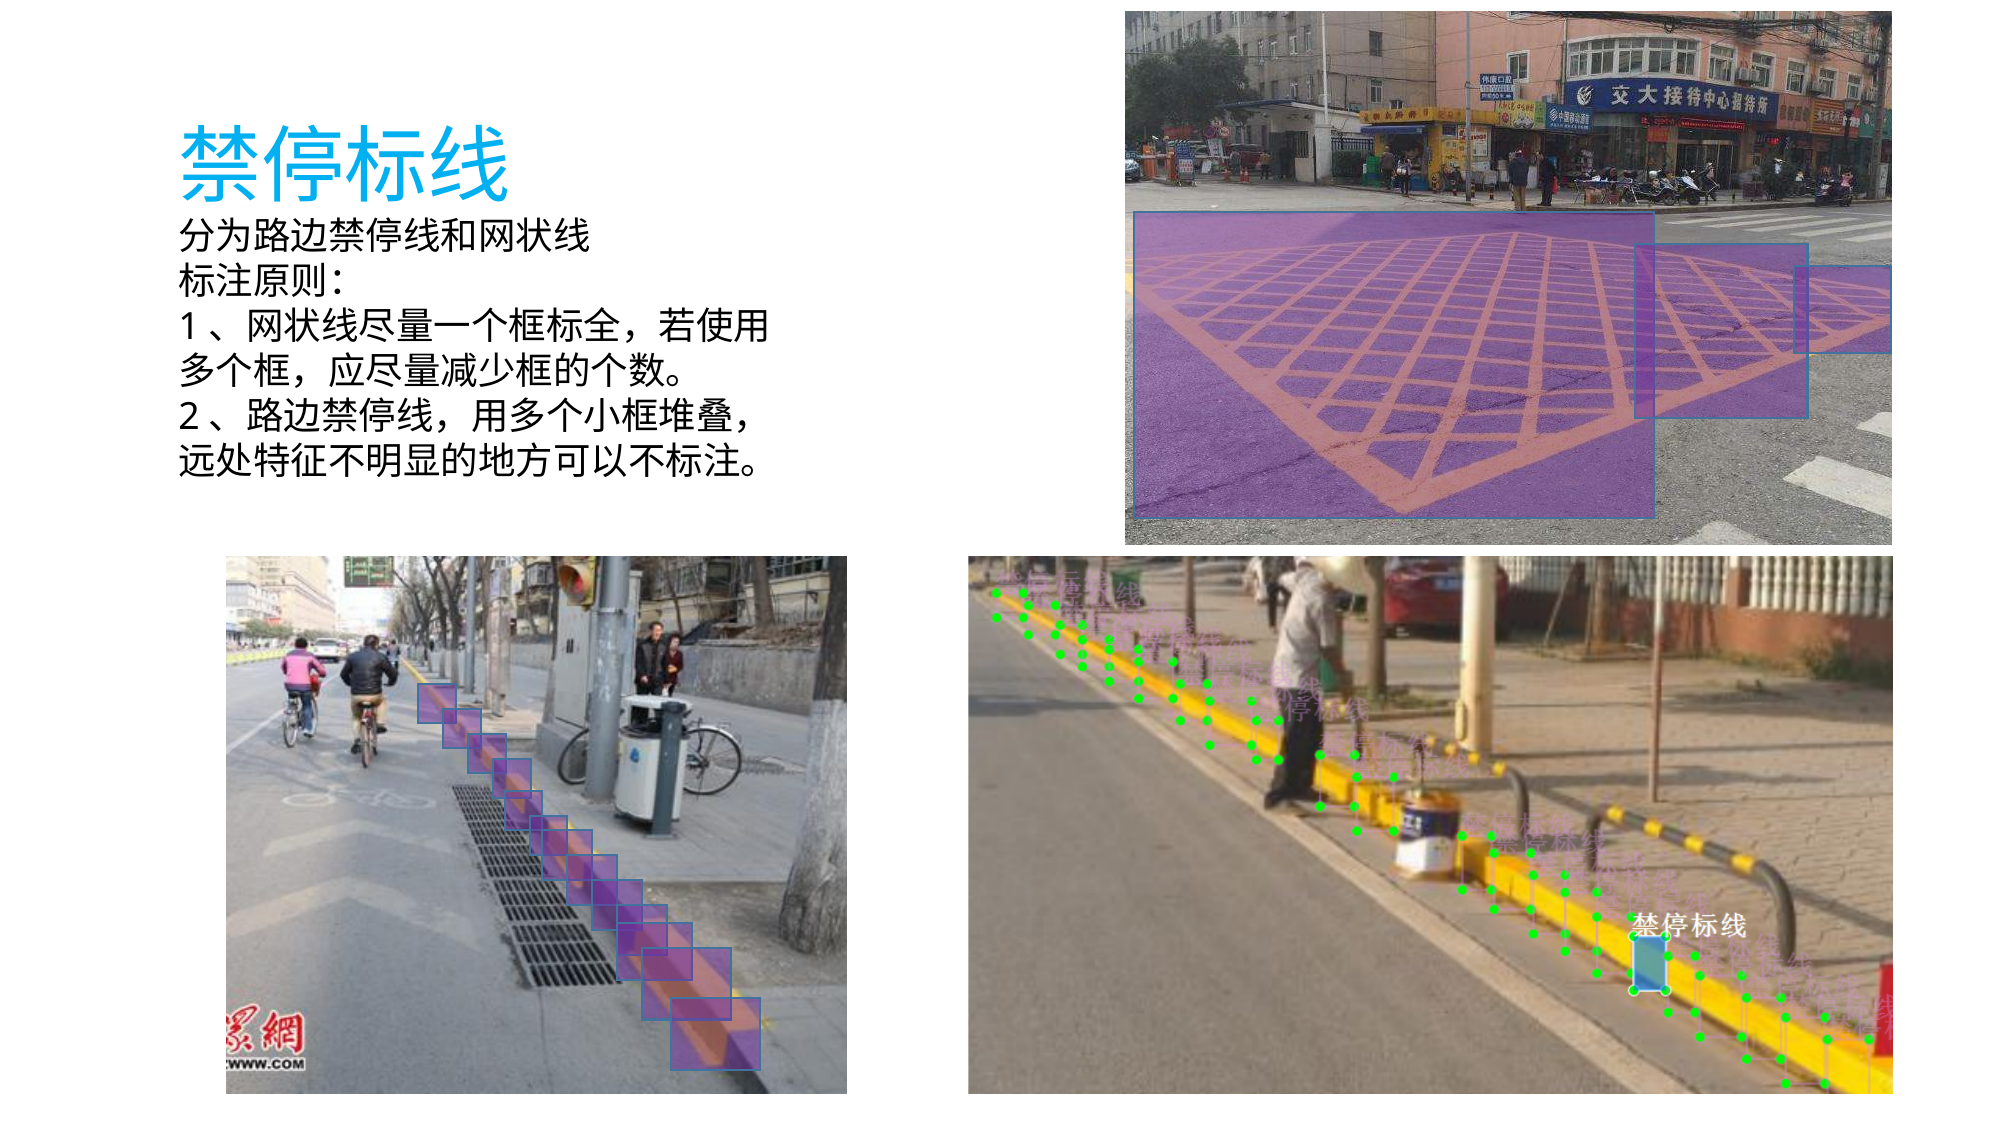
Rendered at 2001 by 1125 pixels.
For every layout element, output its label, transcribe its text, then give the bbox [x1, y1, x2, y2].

picture [226, 556, 847, 1094]
picture [968, 556, 1893, 1094]
picture [1125, 11, 1892, 545]
text_box 禁停标线 分为路边禁停线和网状线 标注原则： 1、网状线尽量一个框标全，若使用多个框，应尽量减少框的个数。 2、路边禁停线，用多个小框堆叠，远处特征不明显的地方可以不标注。 [163, 104, 791, 490]
